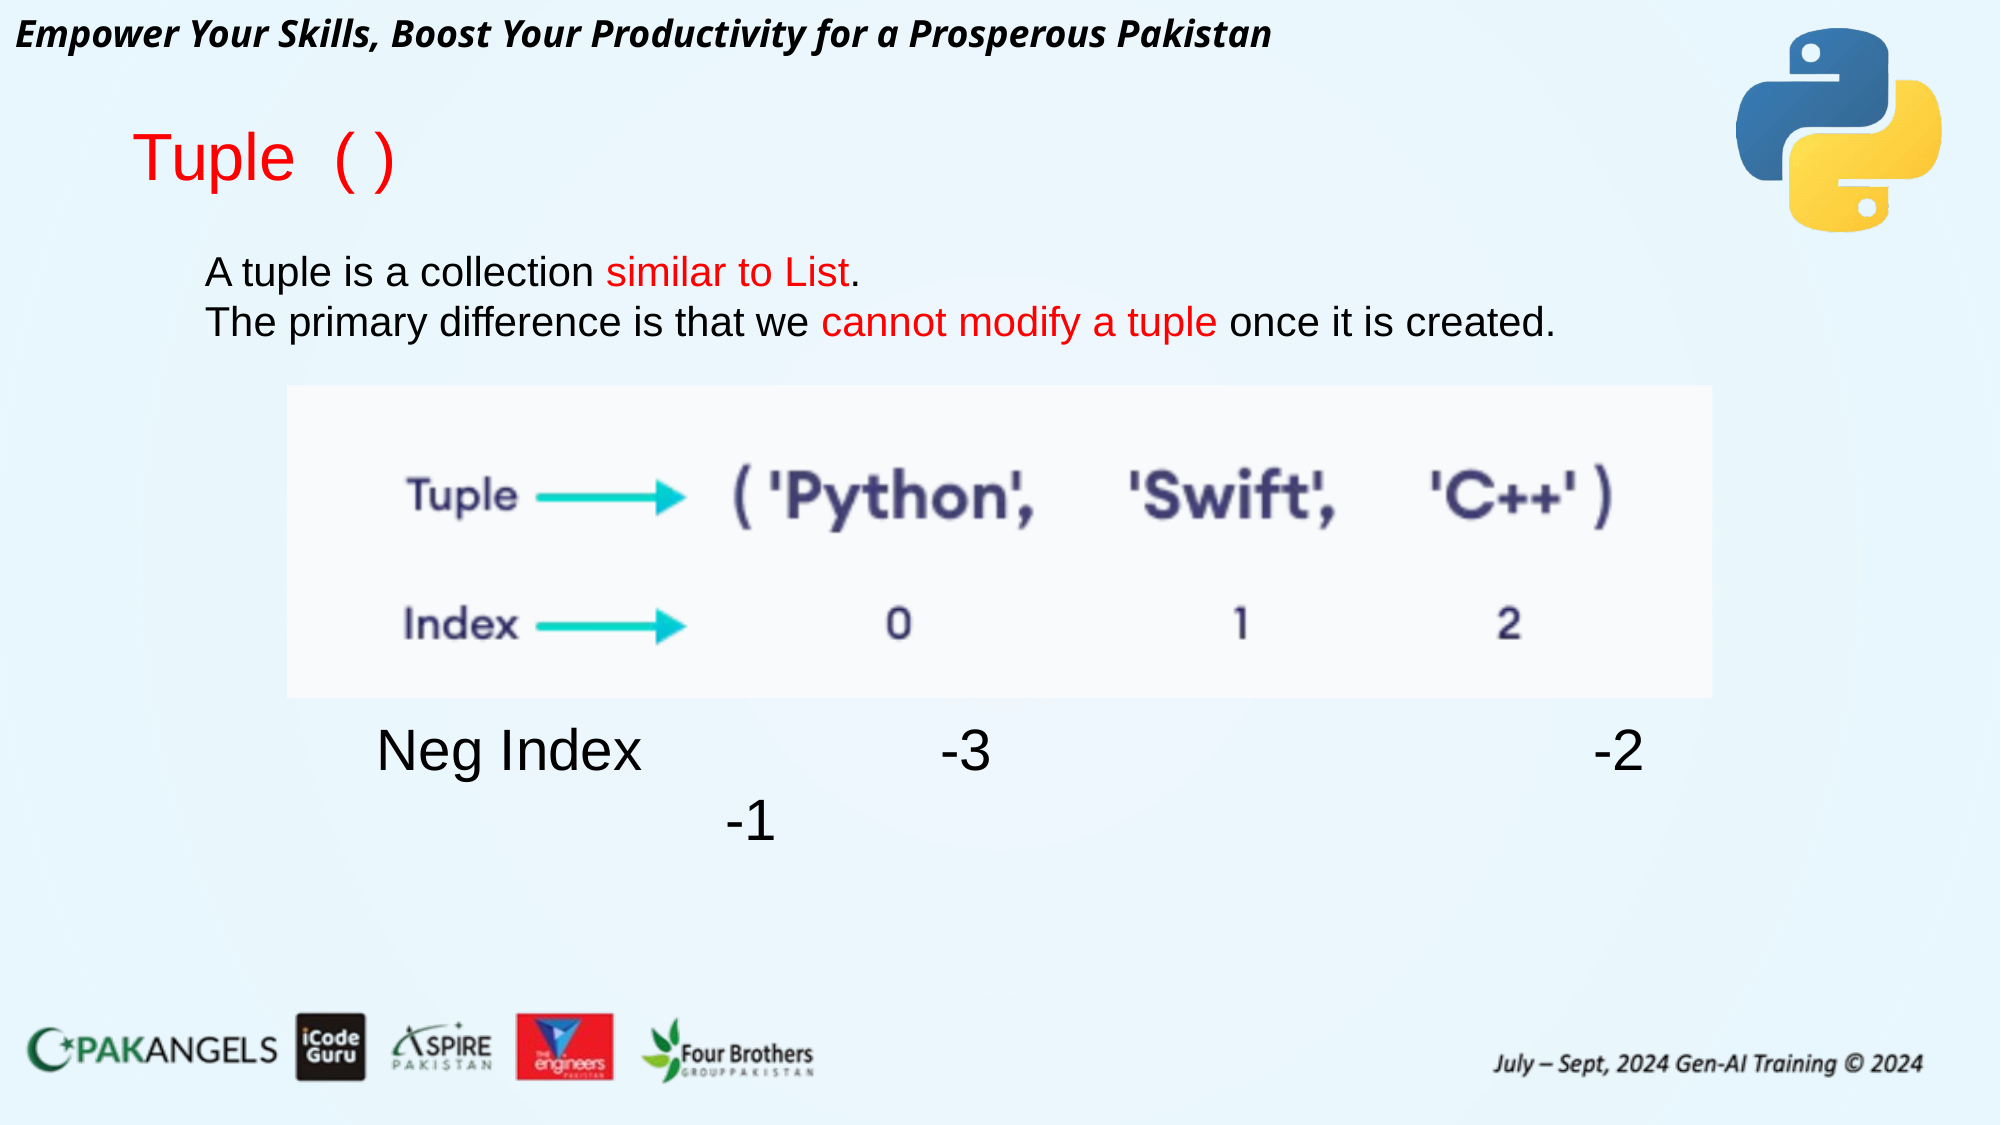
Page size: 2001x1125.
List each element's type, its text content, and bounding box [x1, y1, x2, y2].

text_box Neg Index -3 -2 -1 [361, 697, 1760, 868]
text_box Empower Your Skills, Boost Your Productivity for a Prosperous Pakistan [0, 0, 1601, 57]
picture [0, 990, 2000, 1125]
text_box A tuple is a collection similar to List. The primary difference is that we cannot modify a tuple once it is created. [189, 229, 1713, 360]
picture [286, 385, 1713, 698]
text_box Tuple ( ) [117, 98, 1444, 209]
picture [1736, 28, 1942, 233]
